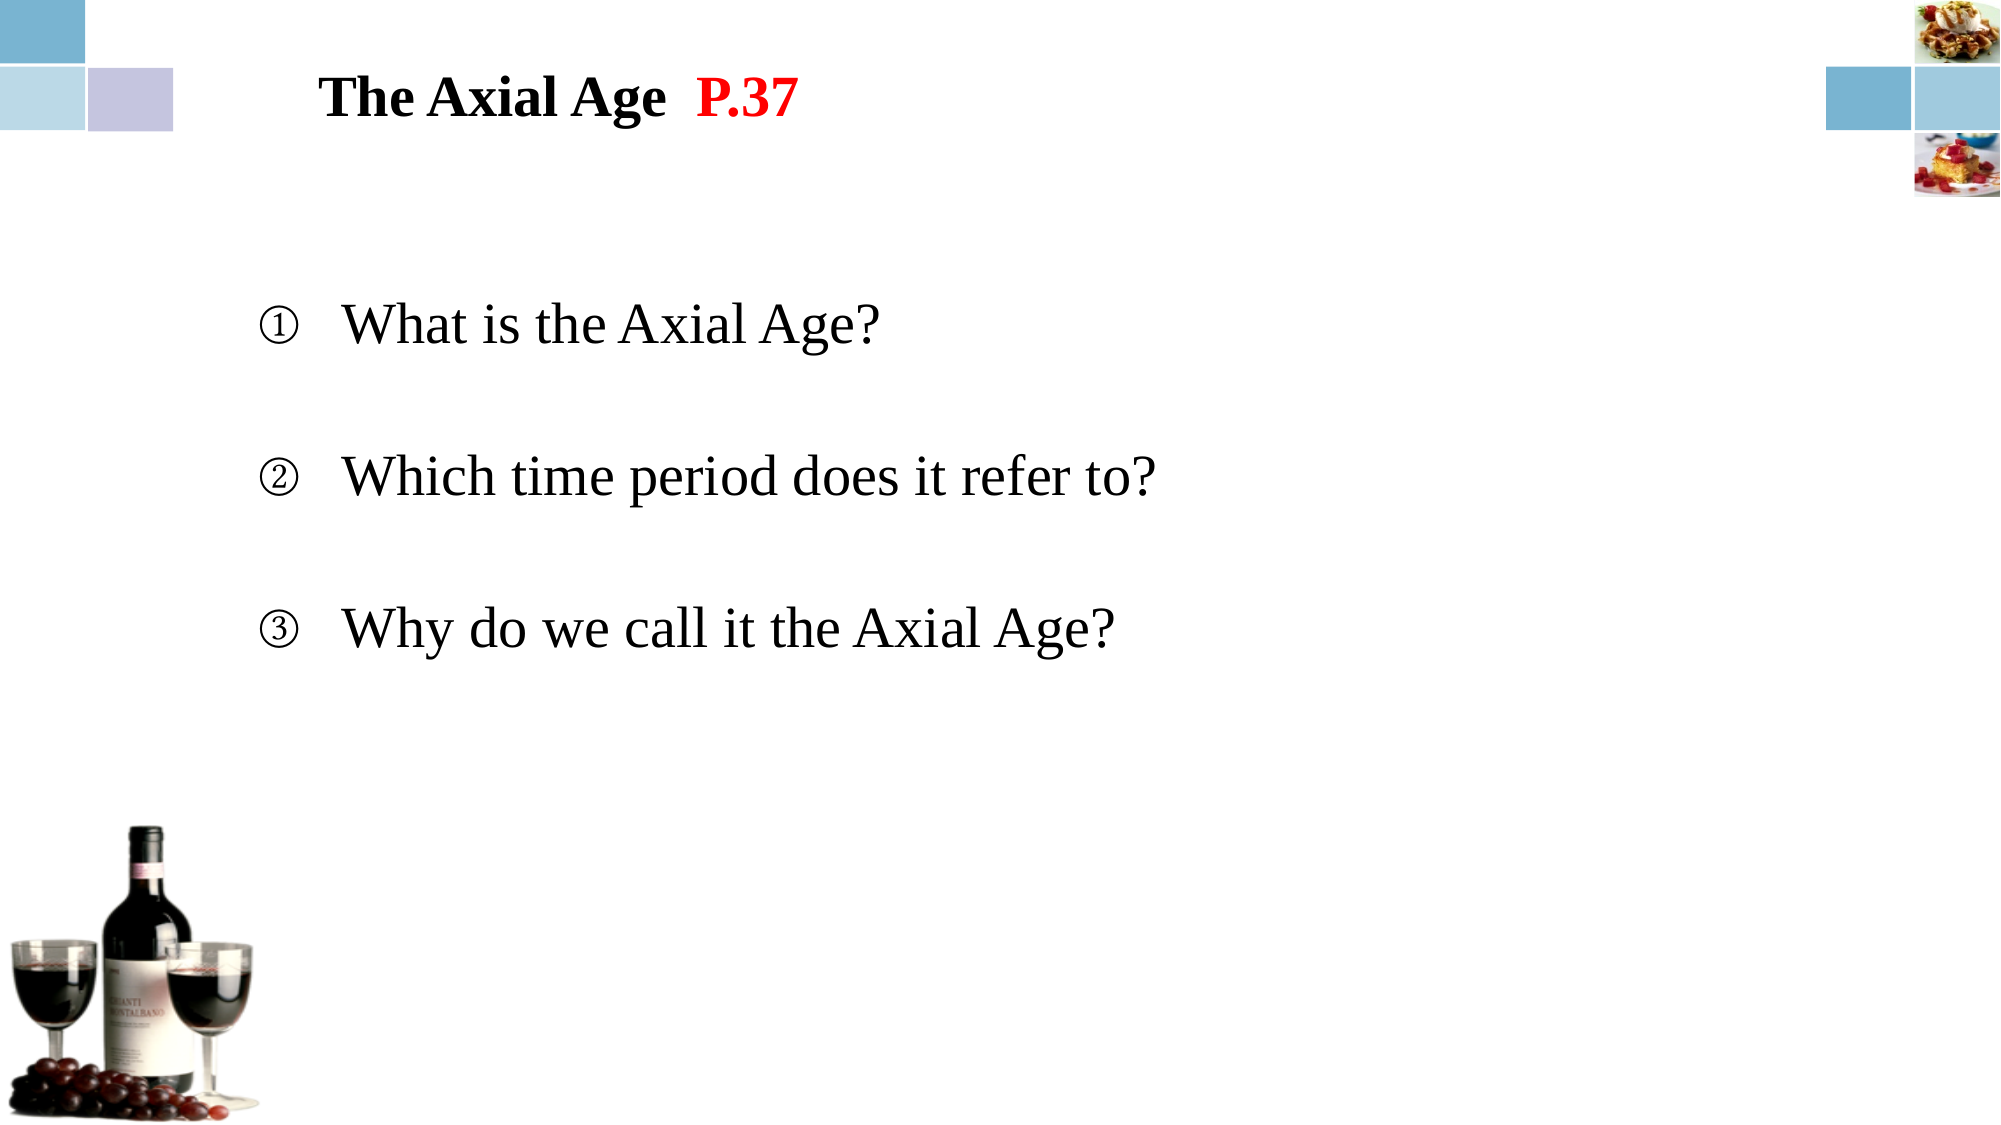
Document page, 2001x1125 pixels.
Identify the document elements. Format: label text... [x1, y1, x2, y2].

title The Axial Age P.37 [302, 46, 1698, 140]
picture [1914, 0, 2000, 63]
picture [0, 824, 264, 1125]
picture [1914, 133, 2000, 197]
list What is the Axial Age? Which time period does it refer to? Why do we call it the Axial Age? [241, 207, 1776, 692]
